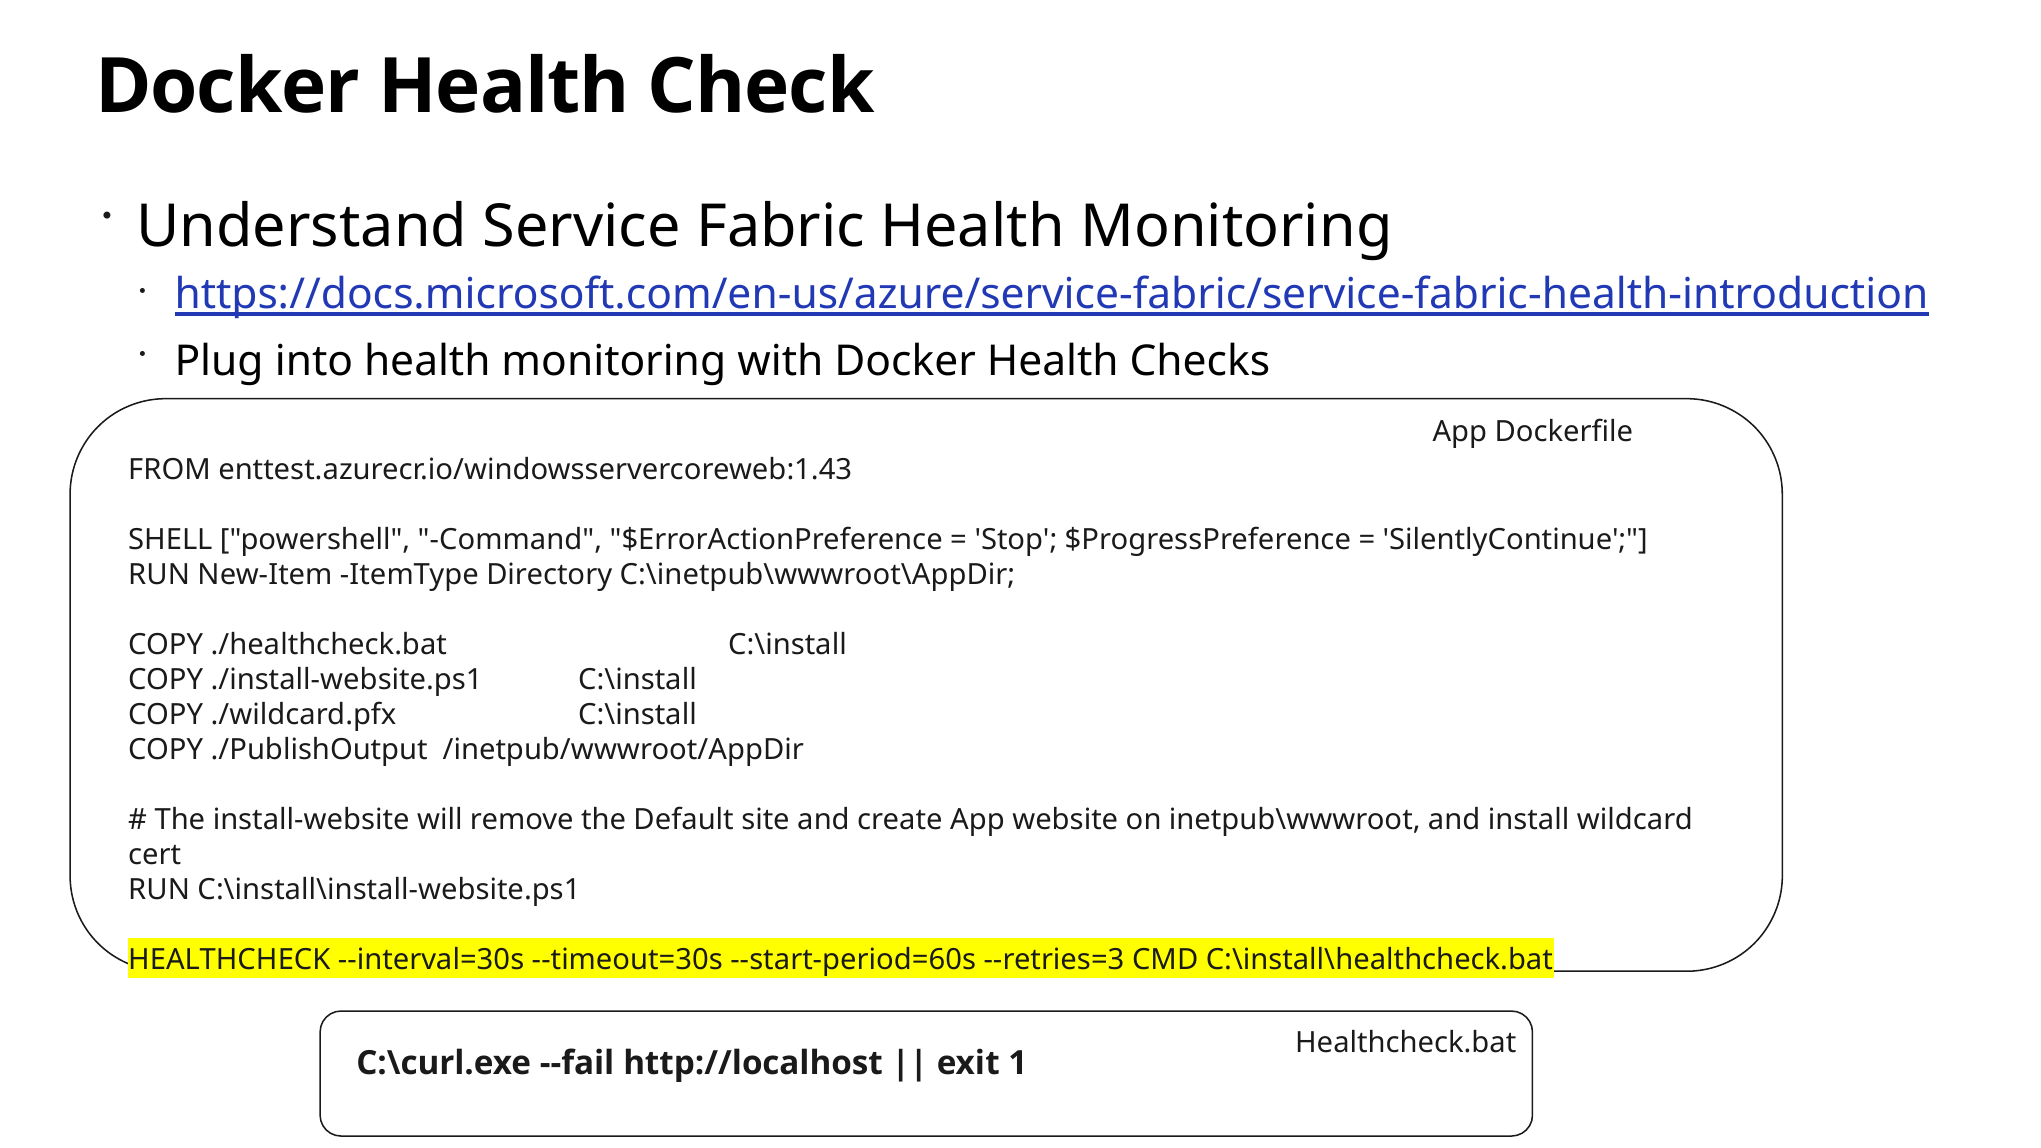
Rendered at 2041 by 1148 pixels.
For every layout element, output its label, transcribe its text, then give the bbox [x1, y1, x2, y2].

text_box Healthcheck.bat [1295, 1023, 1683, 1059]
list Understand Service Fabric Health Monitoring https://docs.microsoft.com/en-us/azure/service-fabric/service-fabric-health-introduction Plug into health monitoring with Docker Health Checks [98, 186, 1942, 450]
text_box C:\curl.exe --fail http://localhost || exit 1 [319, 1010, 1534, 1137]
text_box FROM enttest.azurecr.io/windowsservercoreweb:1.43 SHELL ["powershell", "-Command", "$ErrorActionPreference = 'Stop'; $ProgressPreference = 'SilentlyContinue';"] RUN New-Item -ItemType Directory C:\inetpub\wwwroot\AppDir; COPY ./healthcheck.bat C:\install COPY ./install-website.ps1 C:\install COPY ./wildcard.pfx C:\install COPY ./PublishOutput /inetpub/wwwroot/AppDir # The install-website will remove the Default site and create App website on inetpub\wwwroot, and install wildcard cert RUN C:\install\install-website.ps1 HEALTHCHECK --interval=30s --timeout=30s --start-period=60s --retries=3 CMD C:\install\healthcheck.bat [69, 397, 1784, 973]
title Docker Health Check [95, 36, 1939, 129]
text_box App Dockerfile [1432, 411, 1820, 447]
